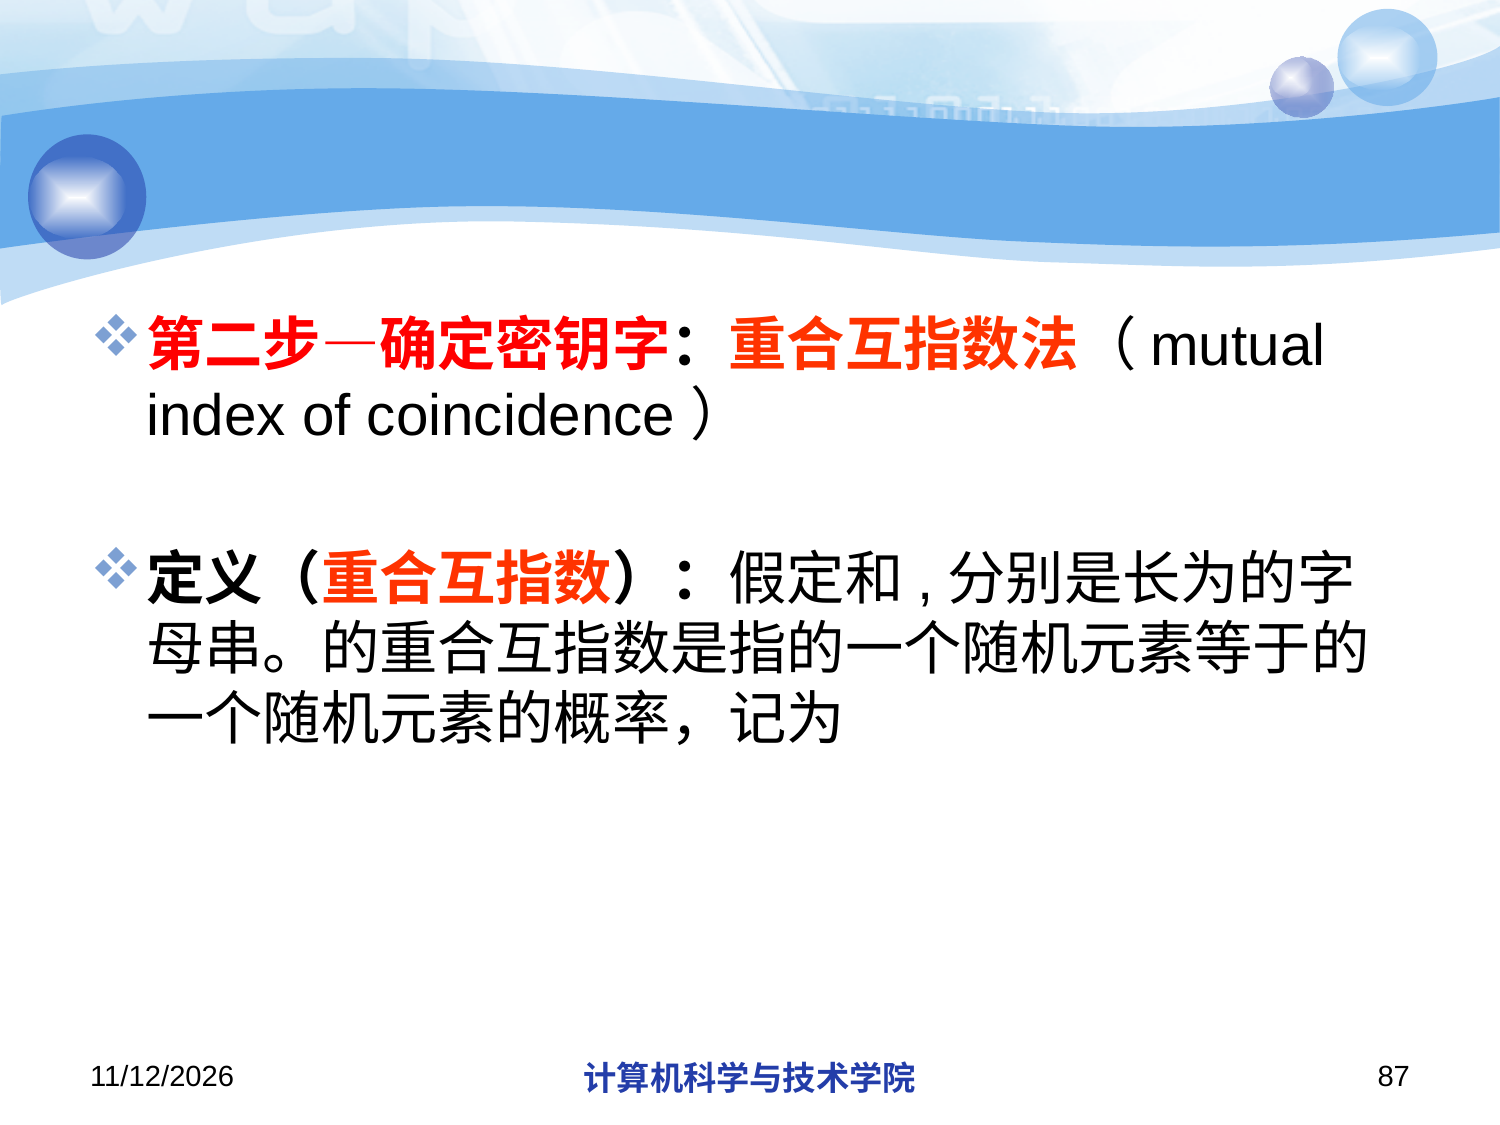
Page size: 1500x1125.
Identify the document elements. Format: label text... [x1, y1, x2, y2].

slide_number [74, 1049, 426, 1103]
slide_number 87 [1074, 1049, 1426, 1103]
picture [0, 0, 1500, 113]
footer 计算机科学与技术学院 [512, 1049, 988, 1103]
